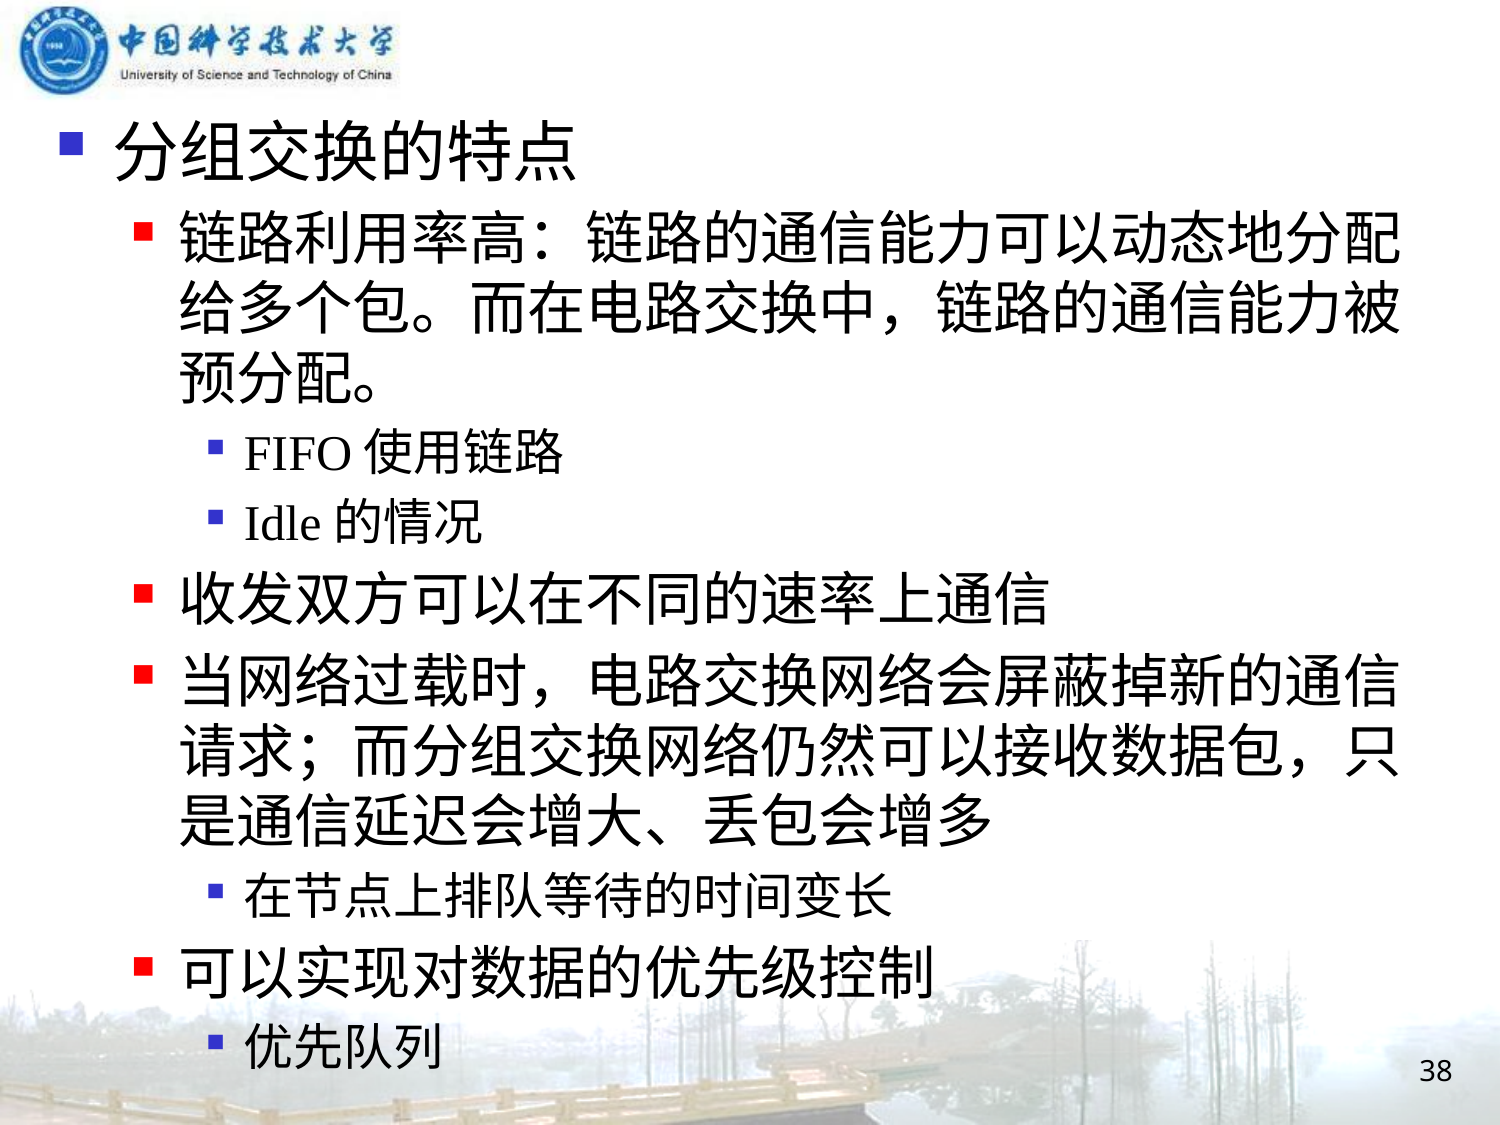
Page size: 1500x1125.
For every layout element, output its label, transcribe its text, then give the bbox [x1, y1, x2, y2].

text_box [0, 940, 1500, 1125]
picture [0, 0, 422, 103]
slide_number 38 [1154, 1023, 1468, 1100]
list 分组交换的特点 链路利用率高：链路的通信能力可以动态地分配给多个包。而在电路交换中，链路的通信能力被预分配。 FIFO使用链路 Idle的情况 收发双方可以在不同的速率上通信 当网络过载时，电路交换网络会屏蔽掉新的通信请求；而分组交换网络仍然可以接收数据包，只是通信延迟会增大、丢包会增多 在节点上排队等待的时间变长 可以实现对数据的优先级控制 优先队列 [40, 101, 1470, 1007]
